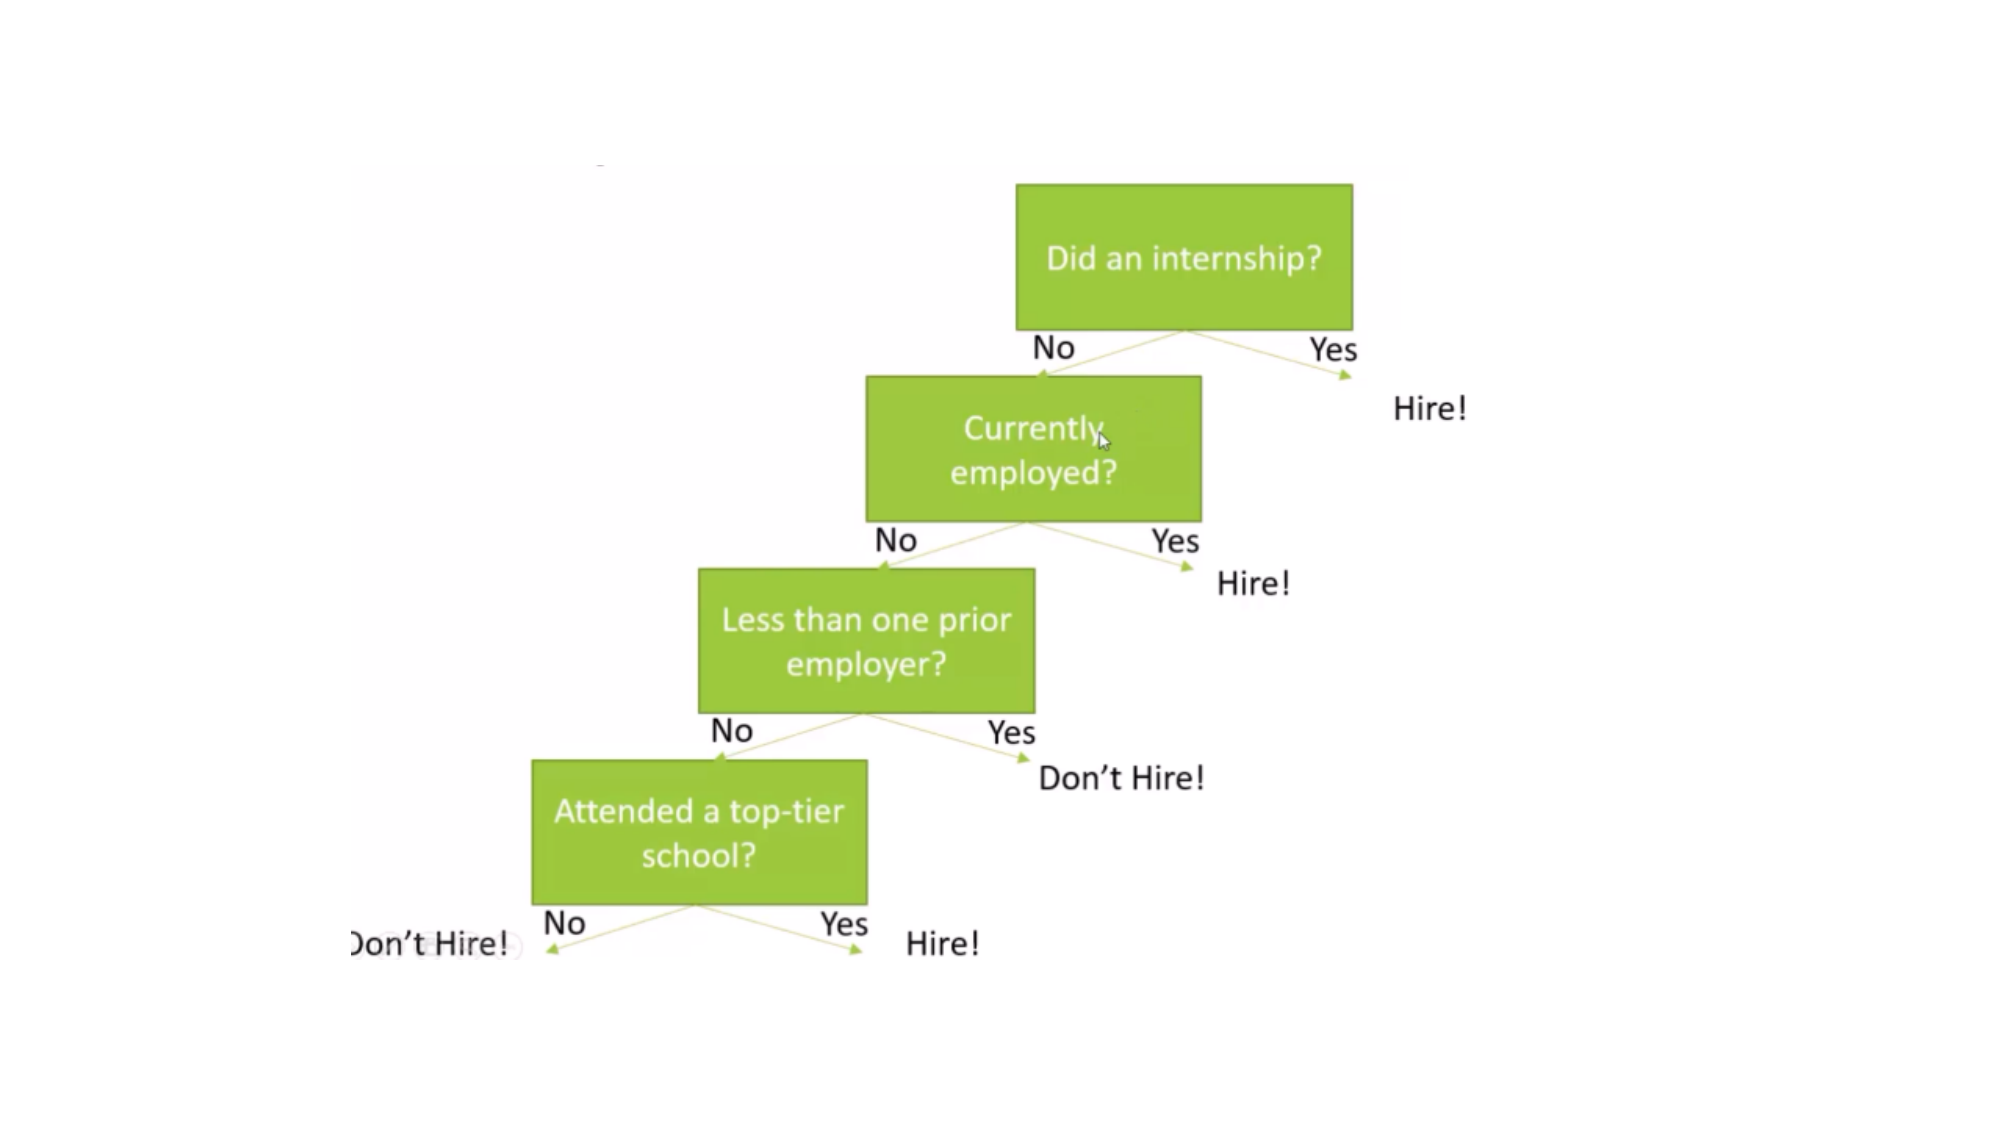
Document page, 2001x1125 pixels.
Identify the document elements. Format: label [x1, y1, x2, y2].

picture [351, 165, 1504, 960]
